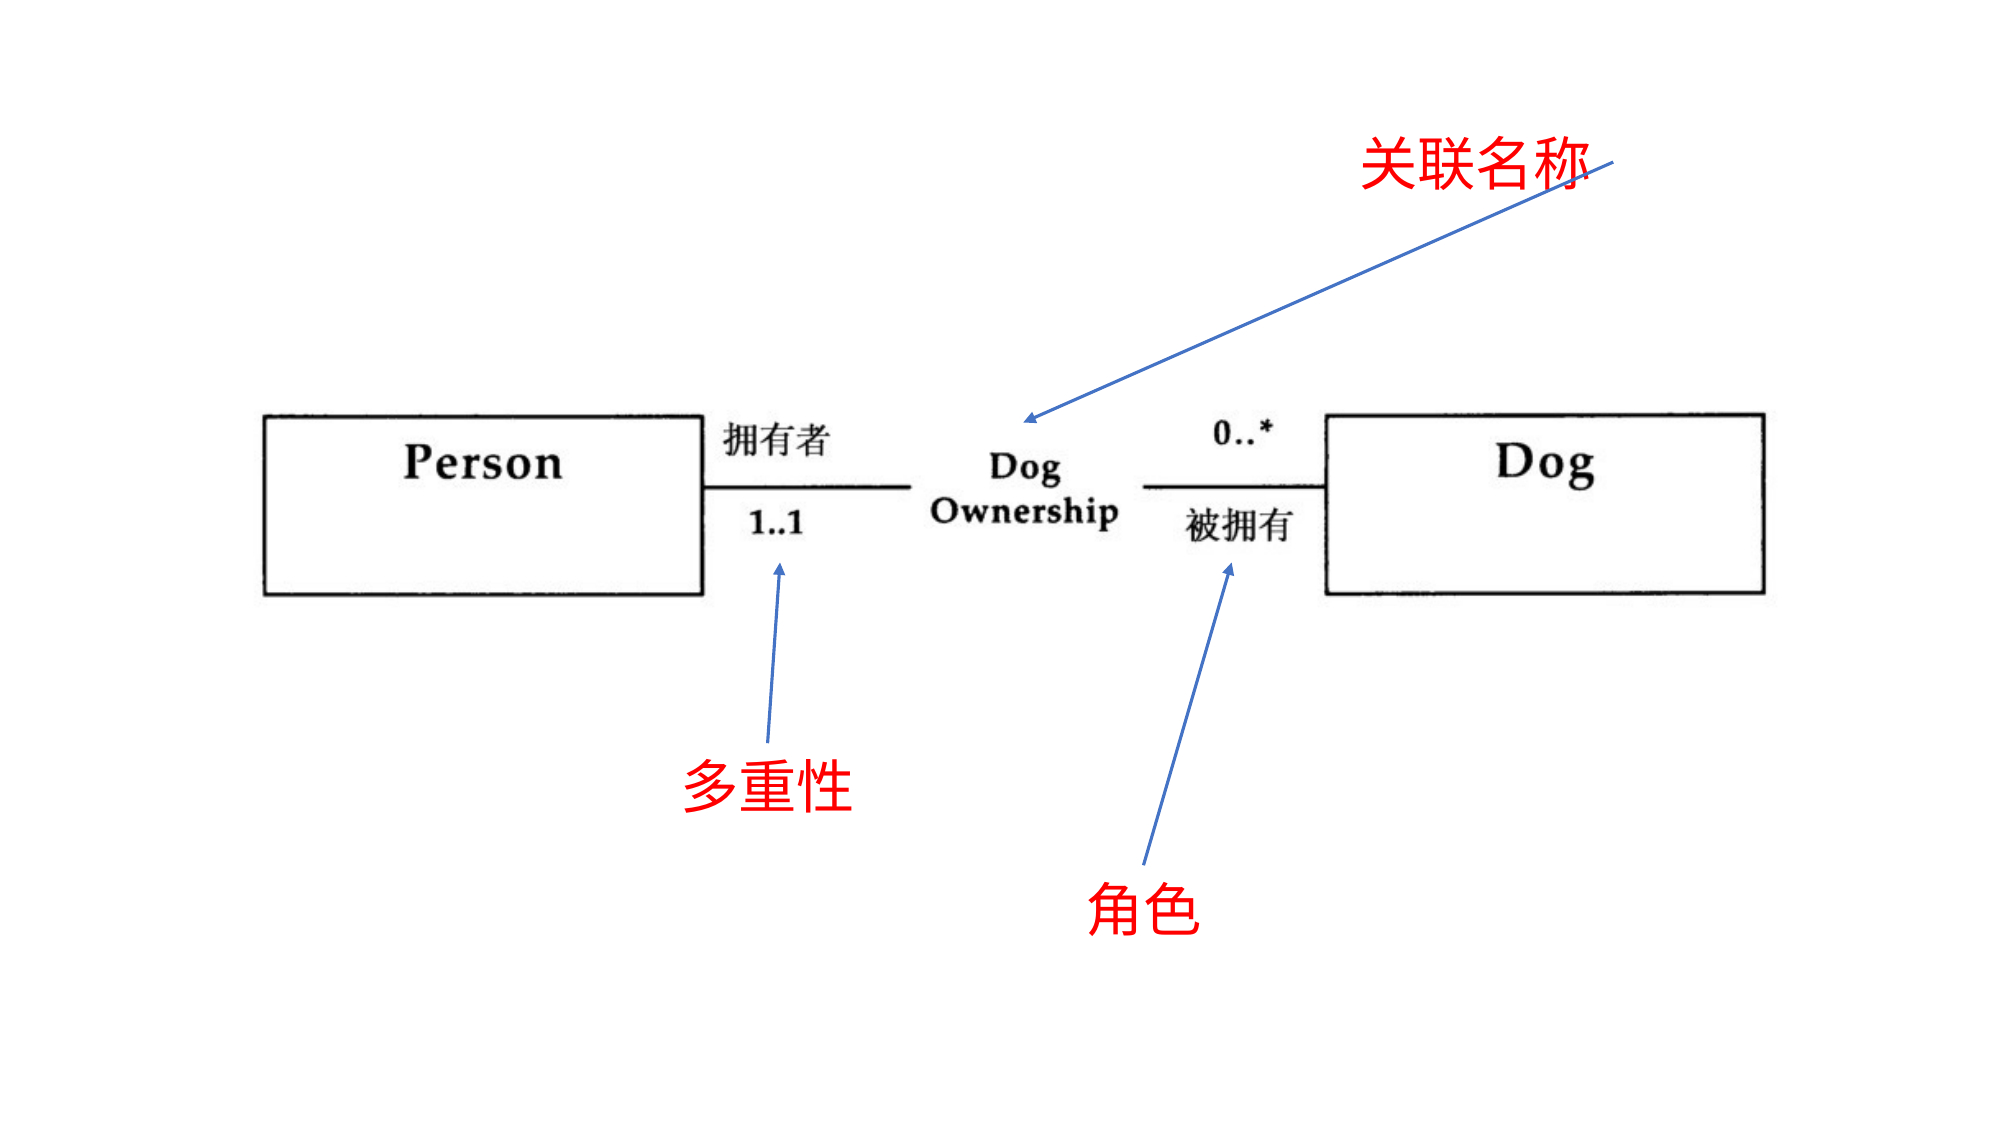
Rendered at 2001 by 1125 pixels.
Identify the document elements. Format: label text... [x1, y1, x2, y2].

text_box 角色 [1040, 865, 1247, 950]
text_box 多重性 [640, 743, 895, 828]
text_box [1143, 562, 1232, 866]
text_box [1023, 162, 1339, 423]
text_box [767, 562, 780, 744]
picture [230, 387, 1794, 624]
text_box 关联名称 [1338, 119, 1614, 205]
